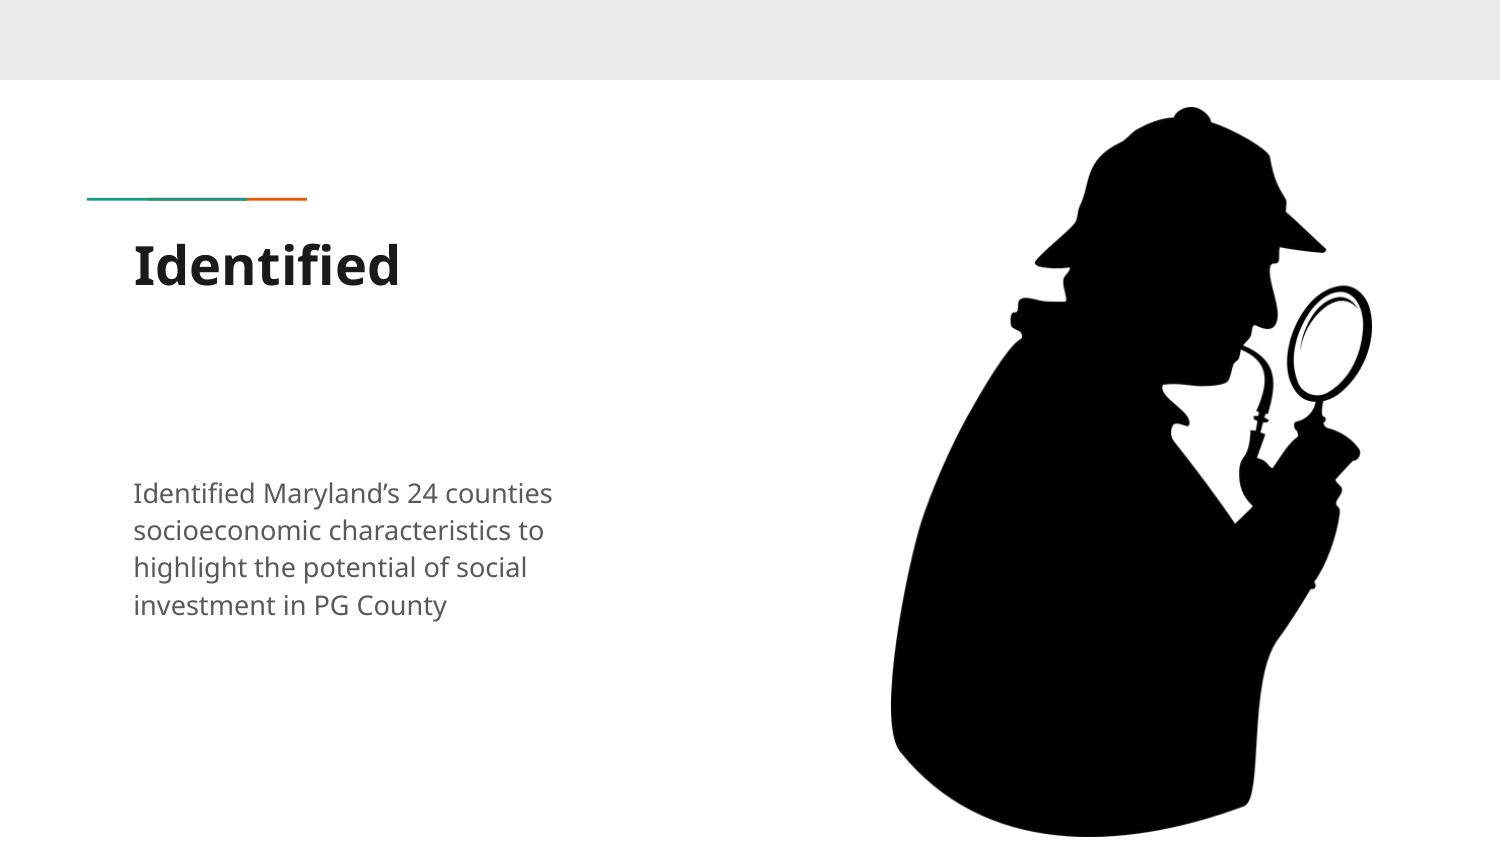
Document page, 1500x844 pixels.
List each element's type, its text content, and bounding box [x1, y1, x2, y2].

picture [891, 107, 1372, 837]
title Identified [119, 216, 662, 443]
list Identified Maryland’s 24 counties socioeconomic characteristics to highlight the potential of social investment in PG County [118, 456, 660, 719]
